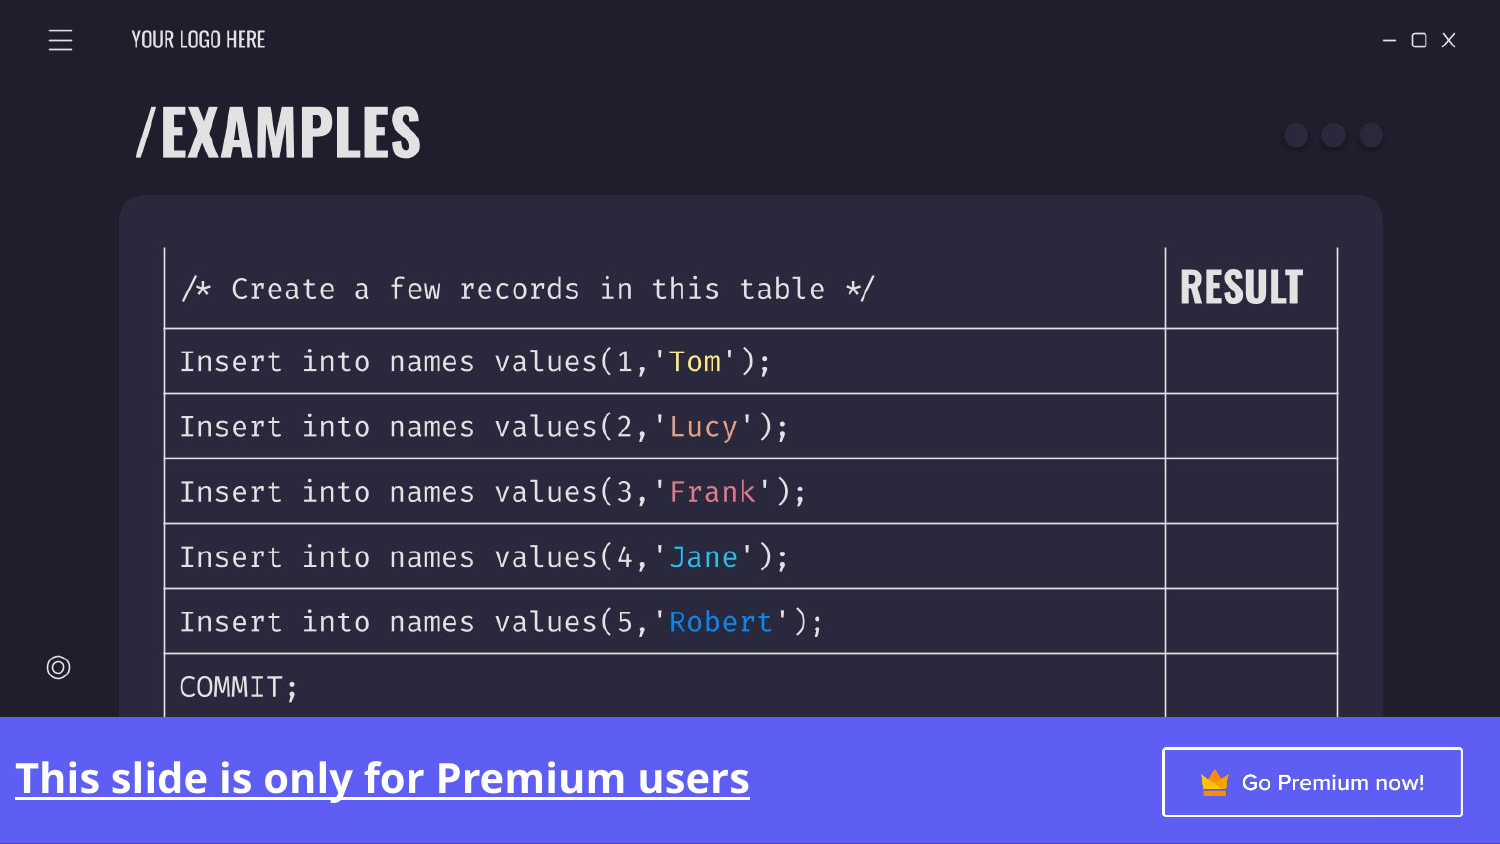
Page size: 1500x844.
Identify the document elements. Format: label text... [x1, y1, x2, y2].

picture [1162, 747, 1463, 817]
text_box This slide is only for Premium users [0, 717, 1500, 844]
picture [0, 0, 1500, 717]
